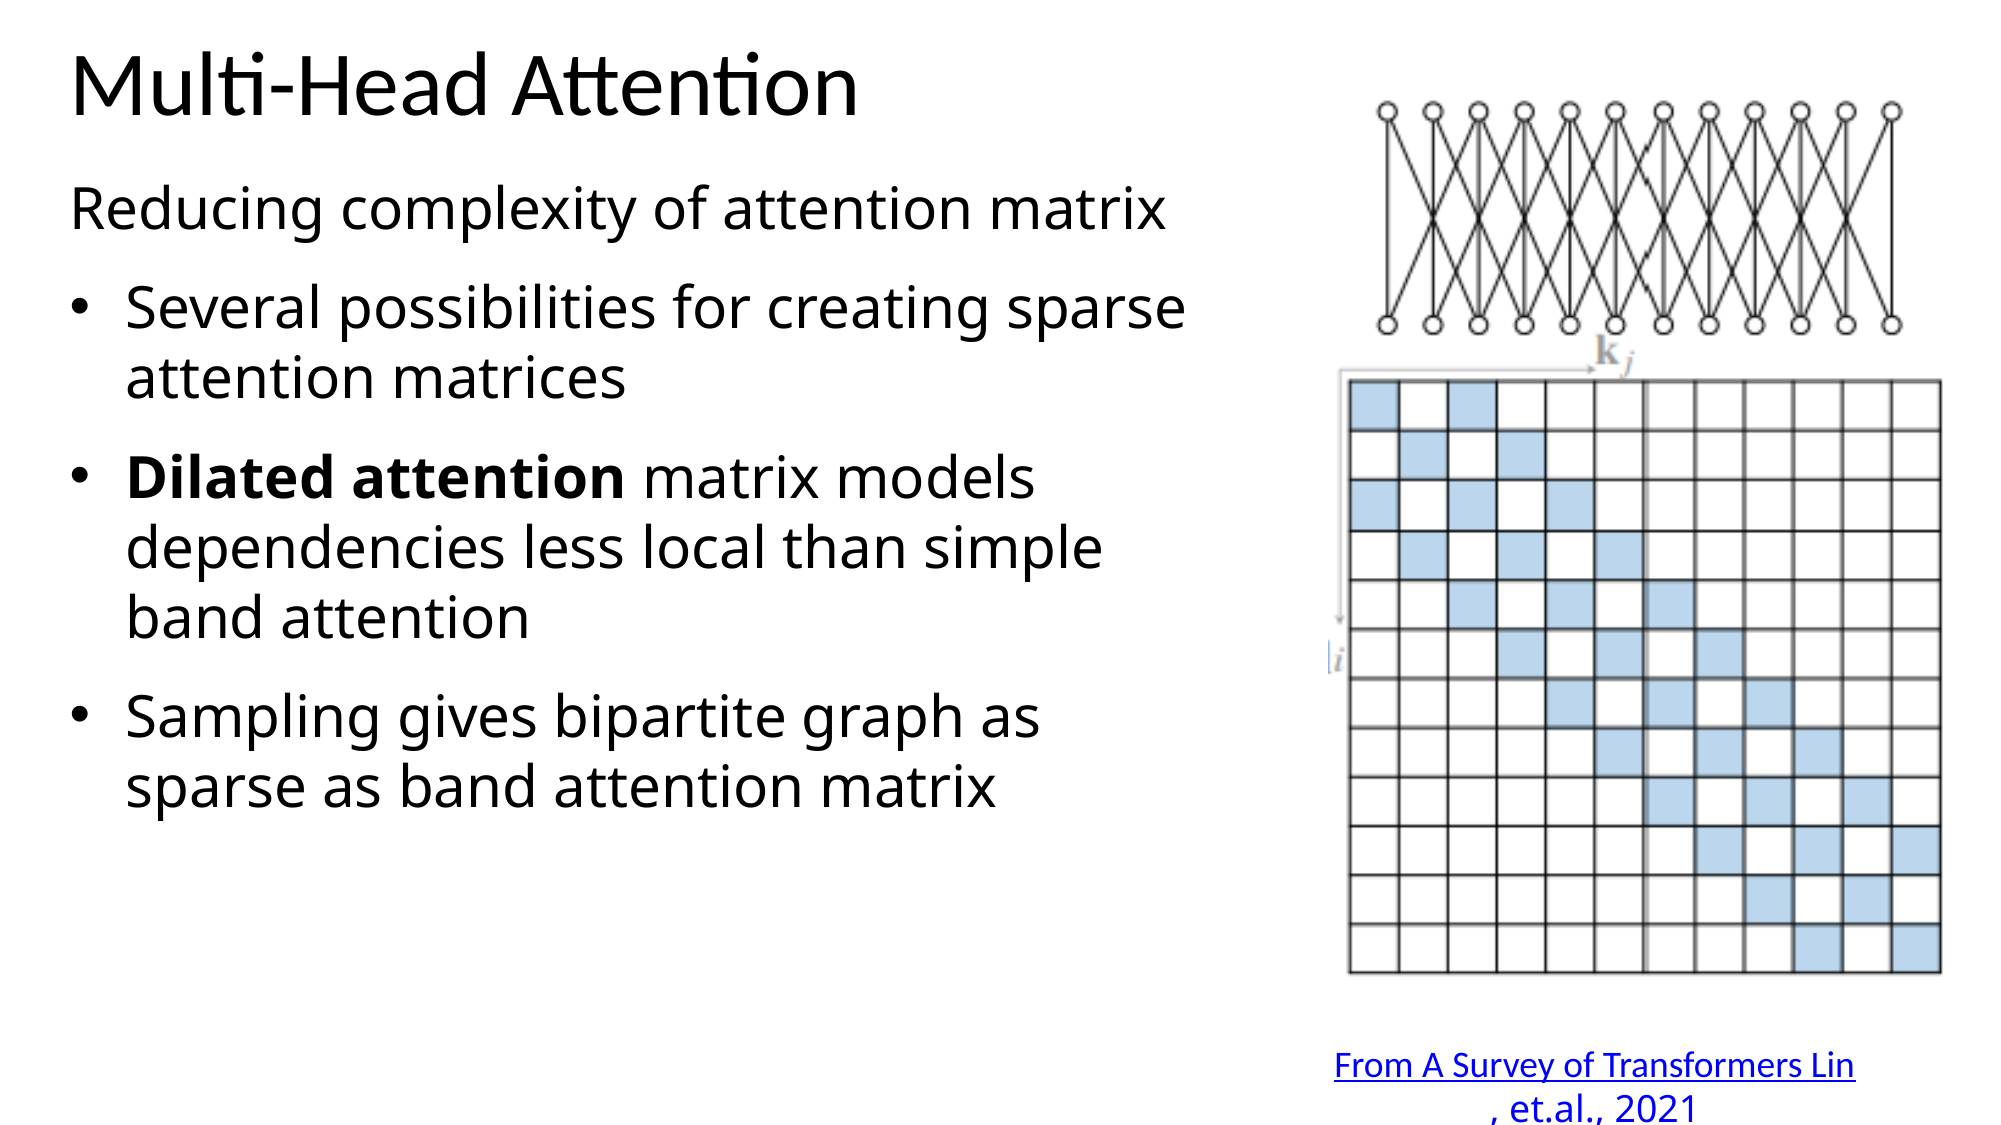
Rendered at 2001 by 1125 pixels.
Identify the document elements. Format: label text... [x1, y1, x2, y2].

title Multi-Head Attention [54, 37, 1946, 157]
text_box From A Survey of Transformers Lin, et.al., 2021 [1221, 1032, 1969, 1125]
picture [1328, 82, 1962, 989]
list Reducing complexity of attention matrix Several possibilities for creating sparse attention matrices Dilated attention matrix models dependencies less local than simple band attention Sampling gives bipartite graph as sparse as band attention matrix [54, 164, 1252, 1013]
